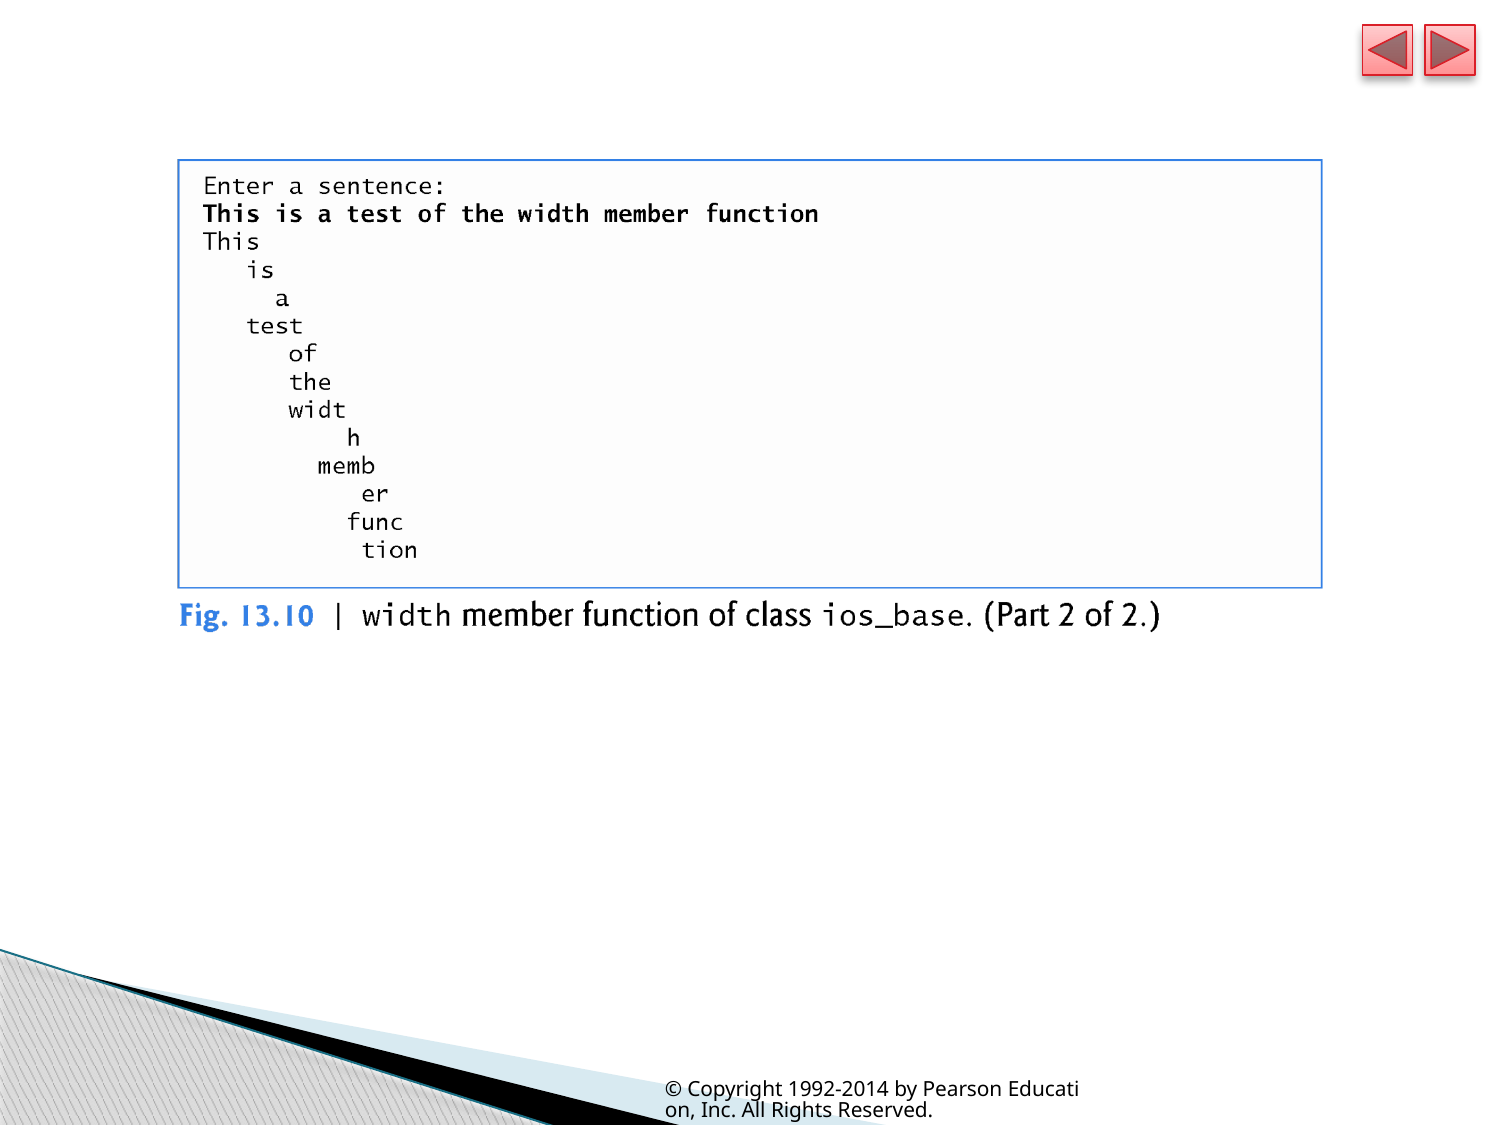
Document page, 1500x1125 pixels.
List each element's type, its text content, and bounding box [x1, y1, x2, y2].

picture [0, 106, 1500, 1018]
footer © Copyright 1992-2014 by Pearson Education, Inc. All Rights Reserved. [650, 1051, 1105, 1112]
